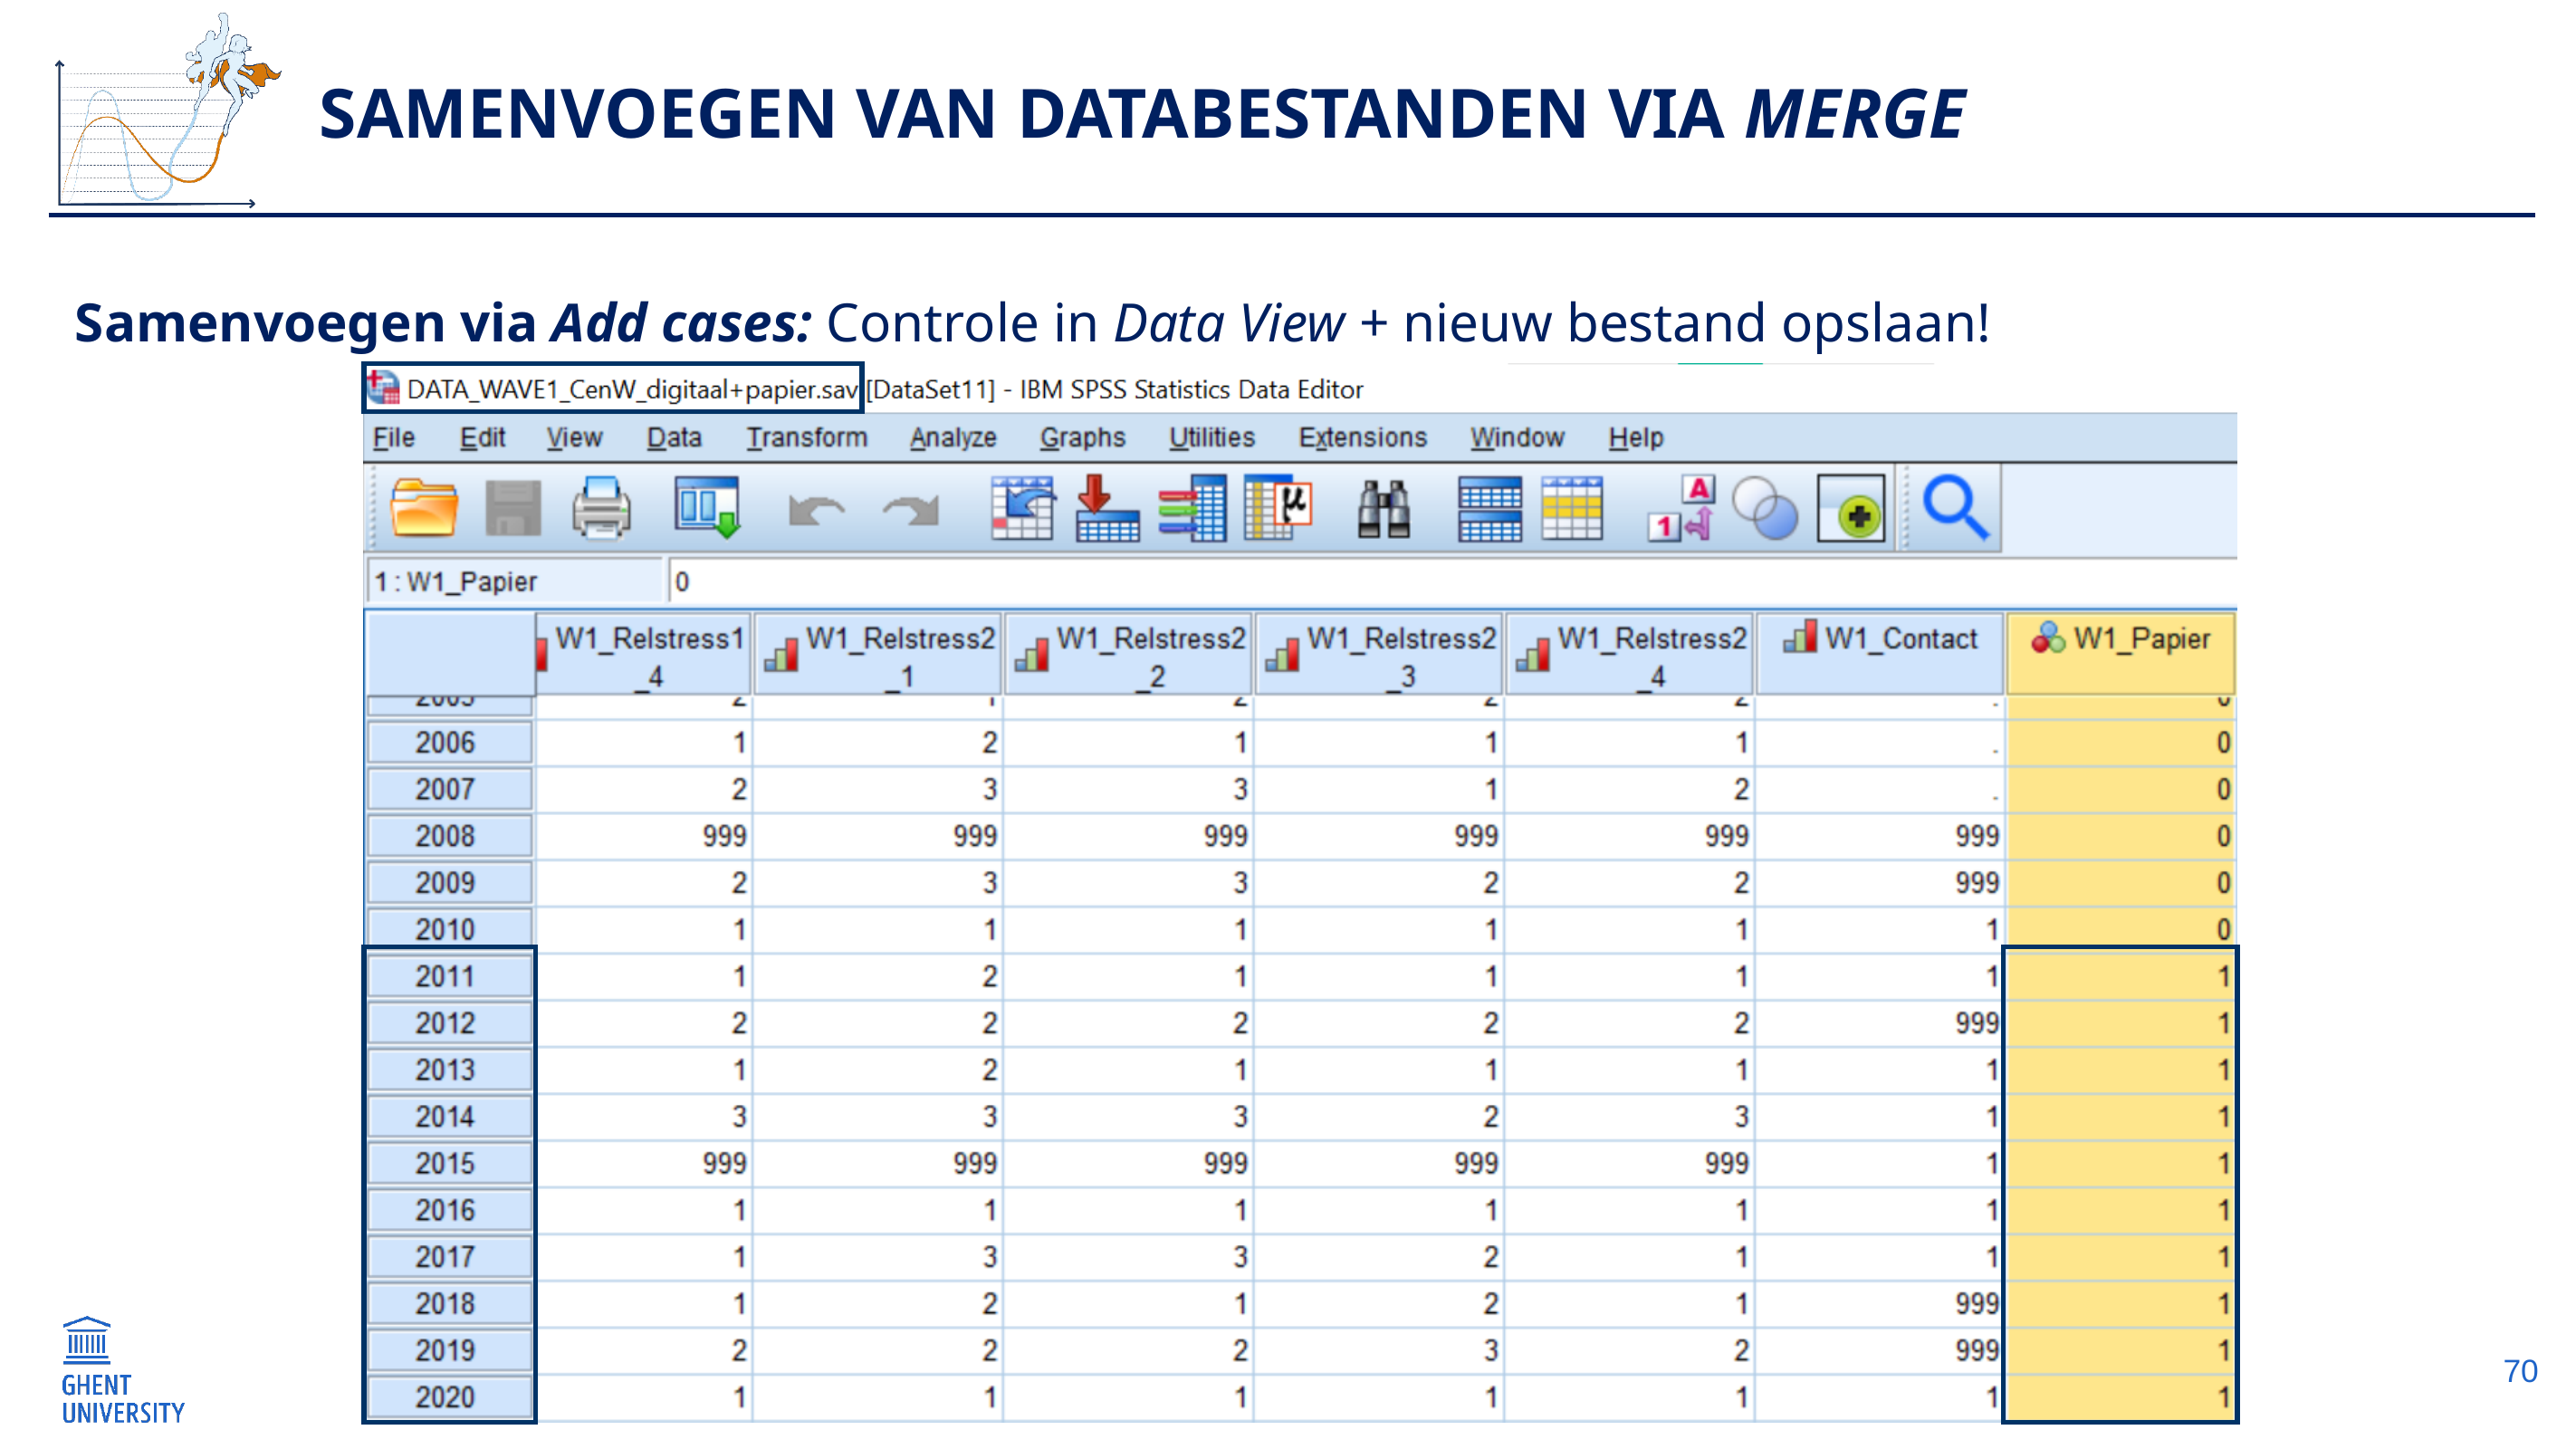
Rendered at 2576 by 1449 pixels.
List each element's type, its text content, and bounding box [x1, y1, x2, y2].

slide_number 70 [2415, 1330, 2553, 1408]
picture [62, 363, 2237, 1449]
list Samenvoegen via Add cases: Controle in Data View + nieuw bestand opslaan! [48, 269, 2553, 1408]
picture [5, 0, 306, 318]
title Samenvoegen van databestanden via Merge [305, 18, 2527, 159]
